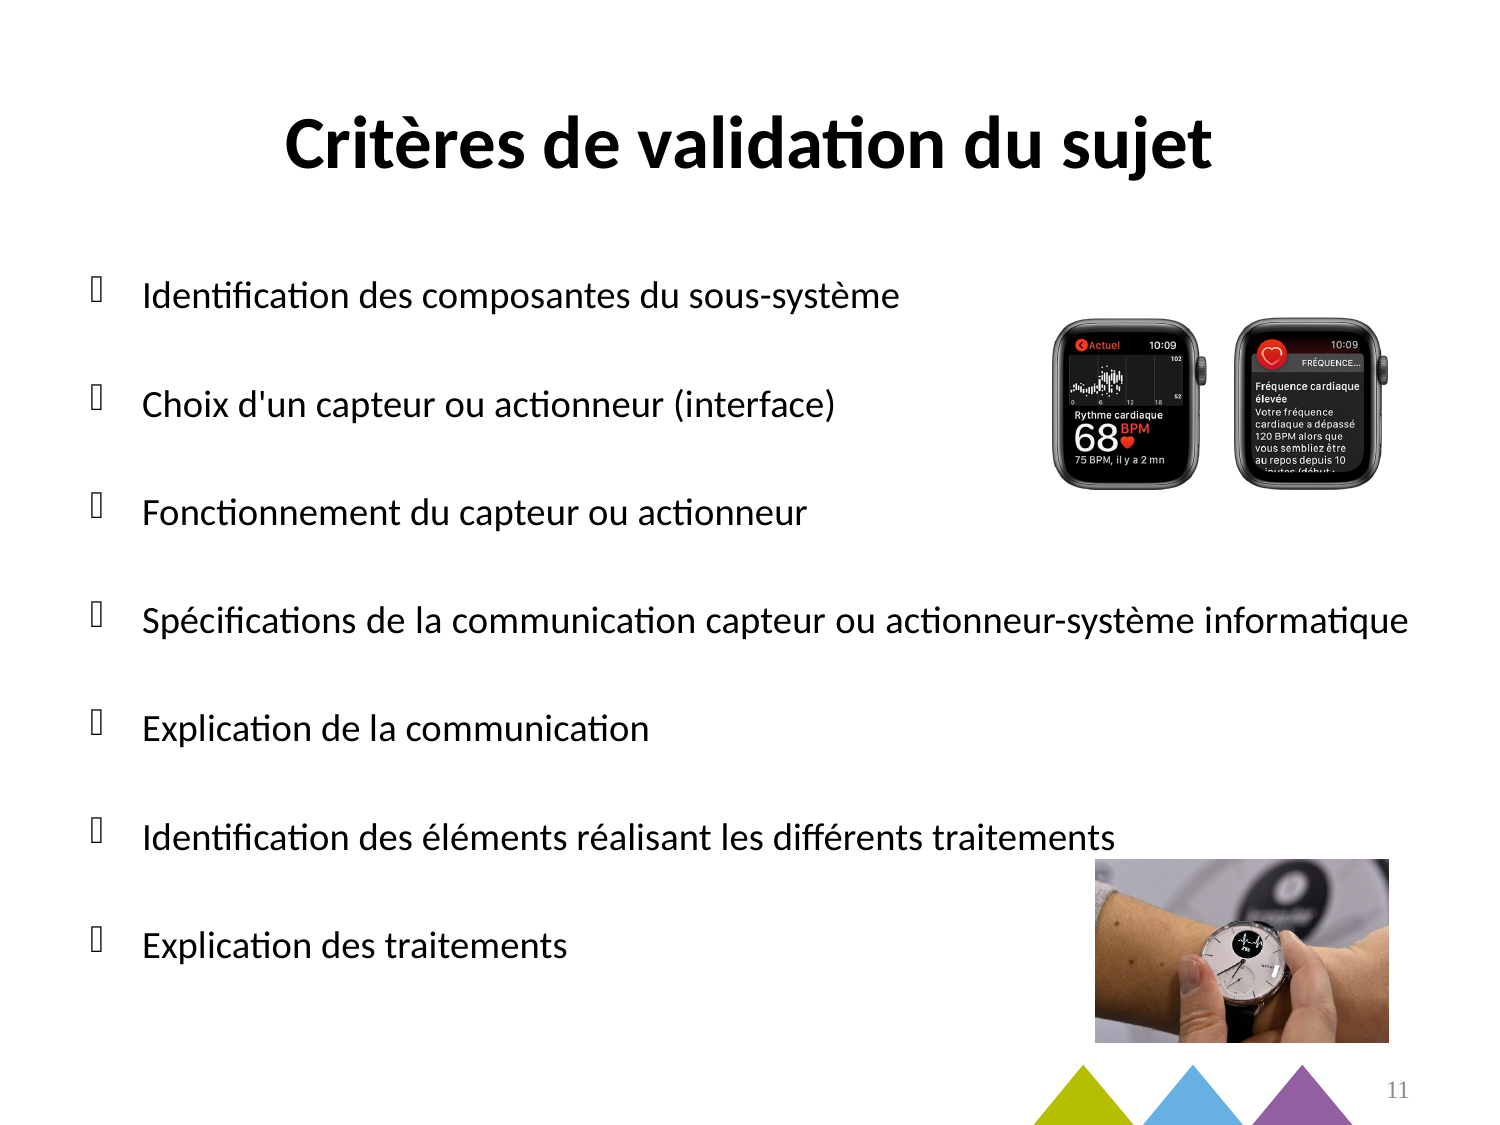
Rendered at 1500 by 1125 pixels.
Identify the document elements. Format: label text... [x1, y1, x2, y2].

picture [1011, 285, 1426, 519]
list Identification des composantes du sous-système Choix d'un capteur ou actionneur (interface) Fonctionnement du capteur ou actionneur Spécifications de la communication capteur ou actionneur-système informatique Explication de la communication Identification des éléments réalisant les différents traitements Explication des traitements [75, 262, 1425, 1005]
title Critères de validation du sujet [75, 45, 1425, 233]
slide_number 11 [1352, 1058, 1425, 1119]
picture [1094, 859, 1389, 1043]
